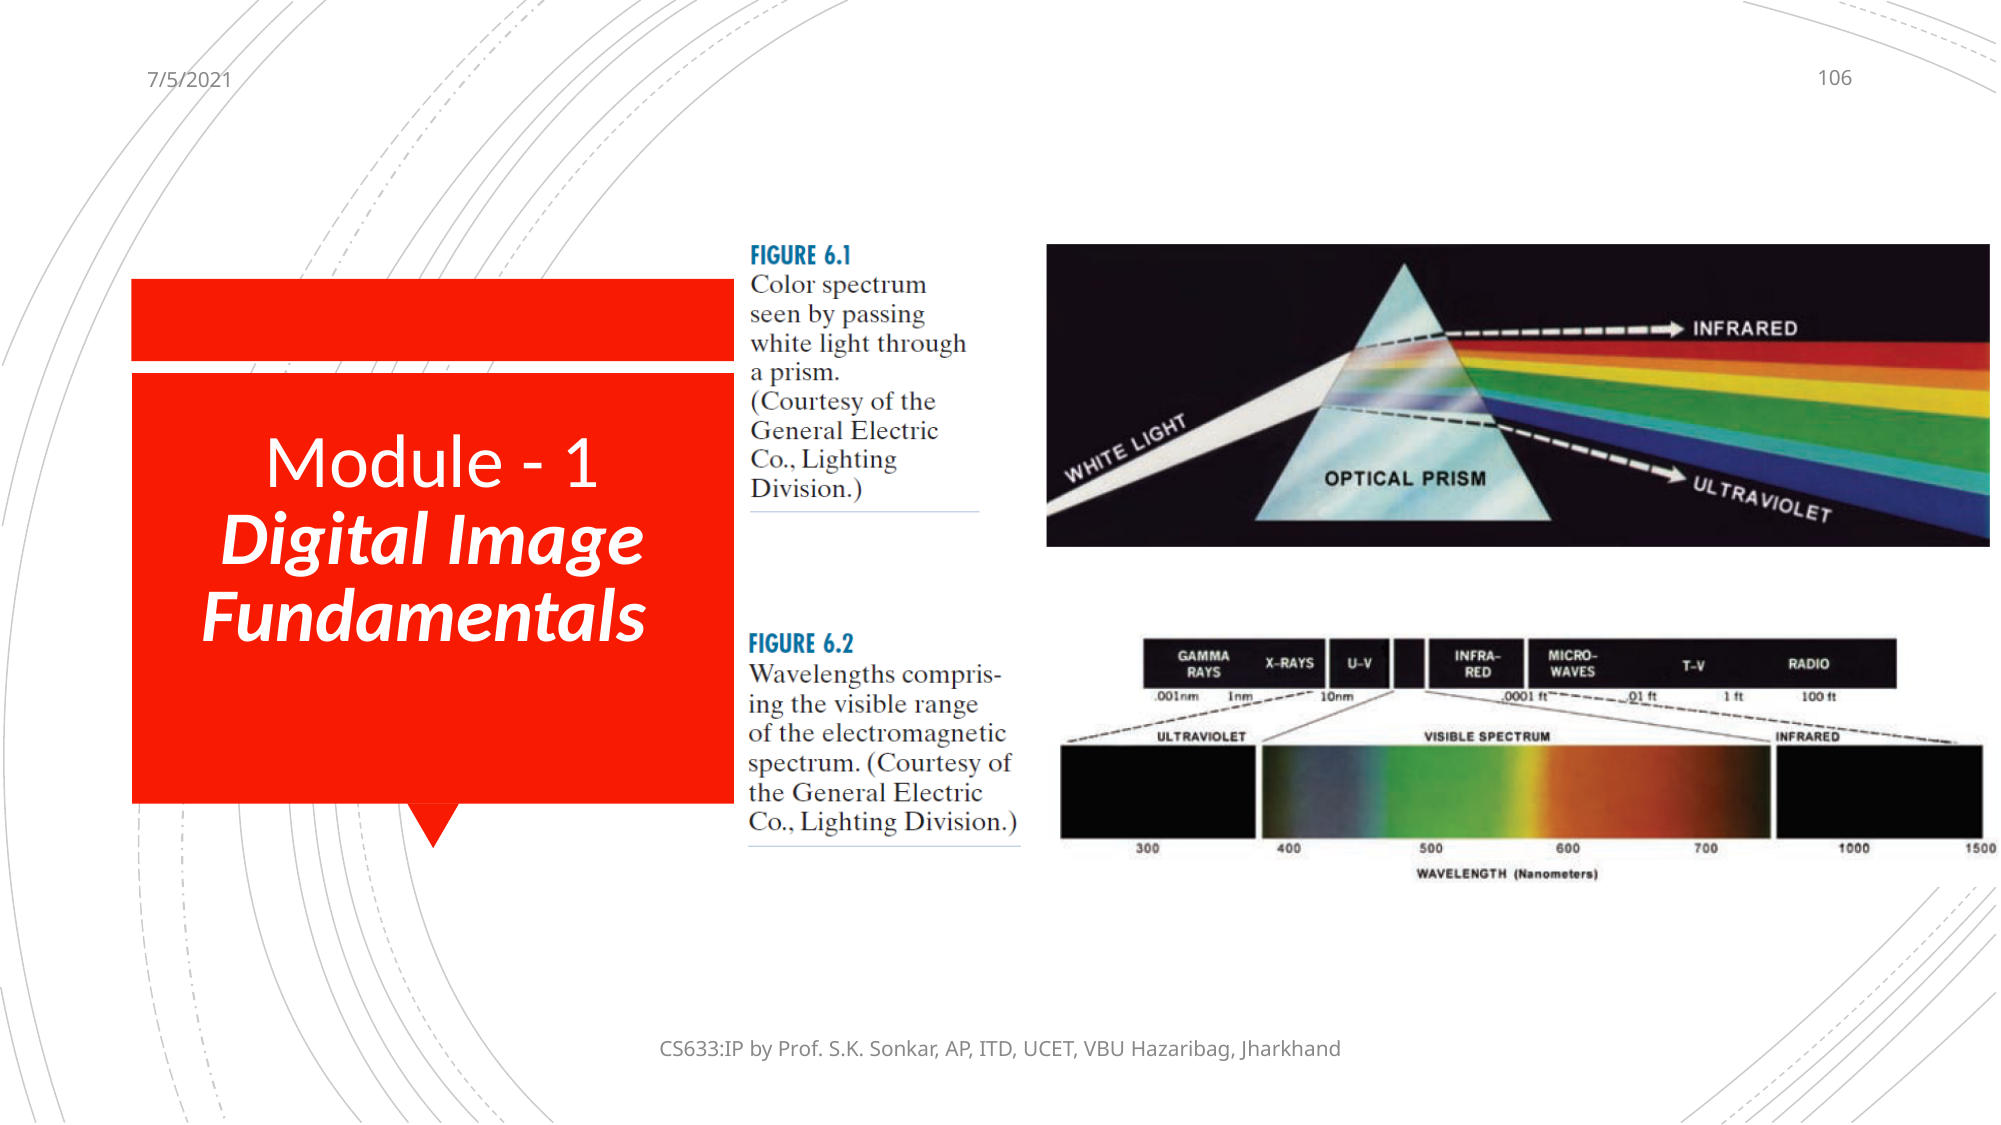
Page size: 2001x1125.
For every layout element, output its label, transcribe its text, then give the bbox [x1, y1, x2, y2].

footer CS633:IP by Prof. S.K. Sonkar, AP, ITD, UCET, VBU Hazaribag, Jharkhand [131, 1021, 1869, 1074]
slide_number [131, 52, 732, 105]
slide_number ‹#› [1717, 52, 1868, 105]
picture [744, 625, 2000, 887]
picture [744, 236, 2000, 556]
title Module - 1 Digital Image Fundamentals [145, 385, 720, 789]
